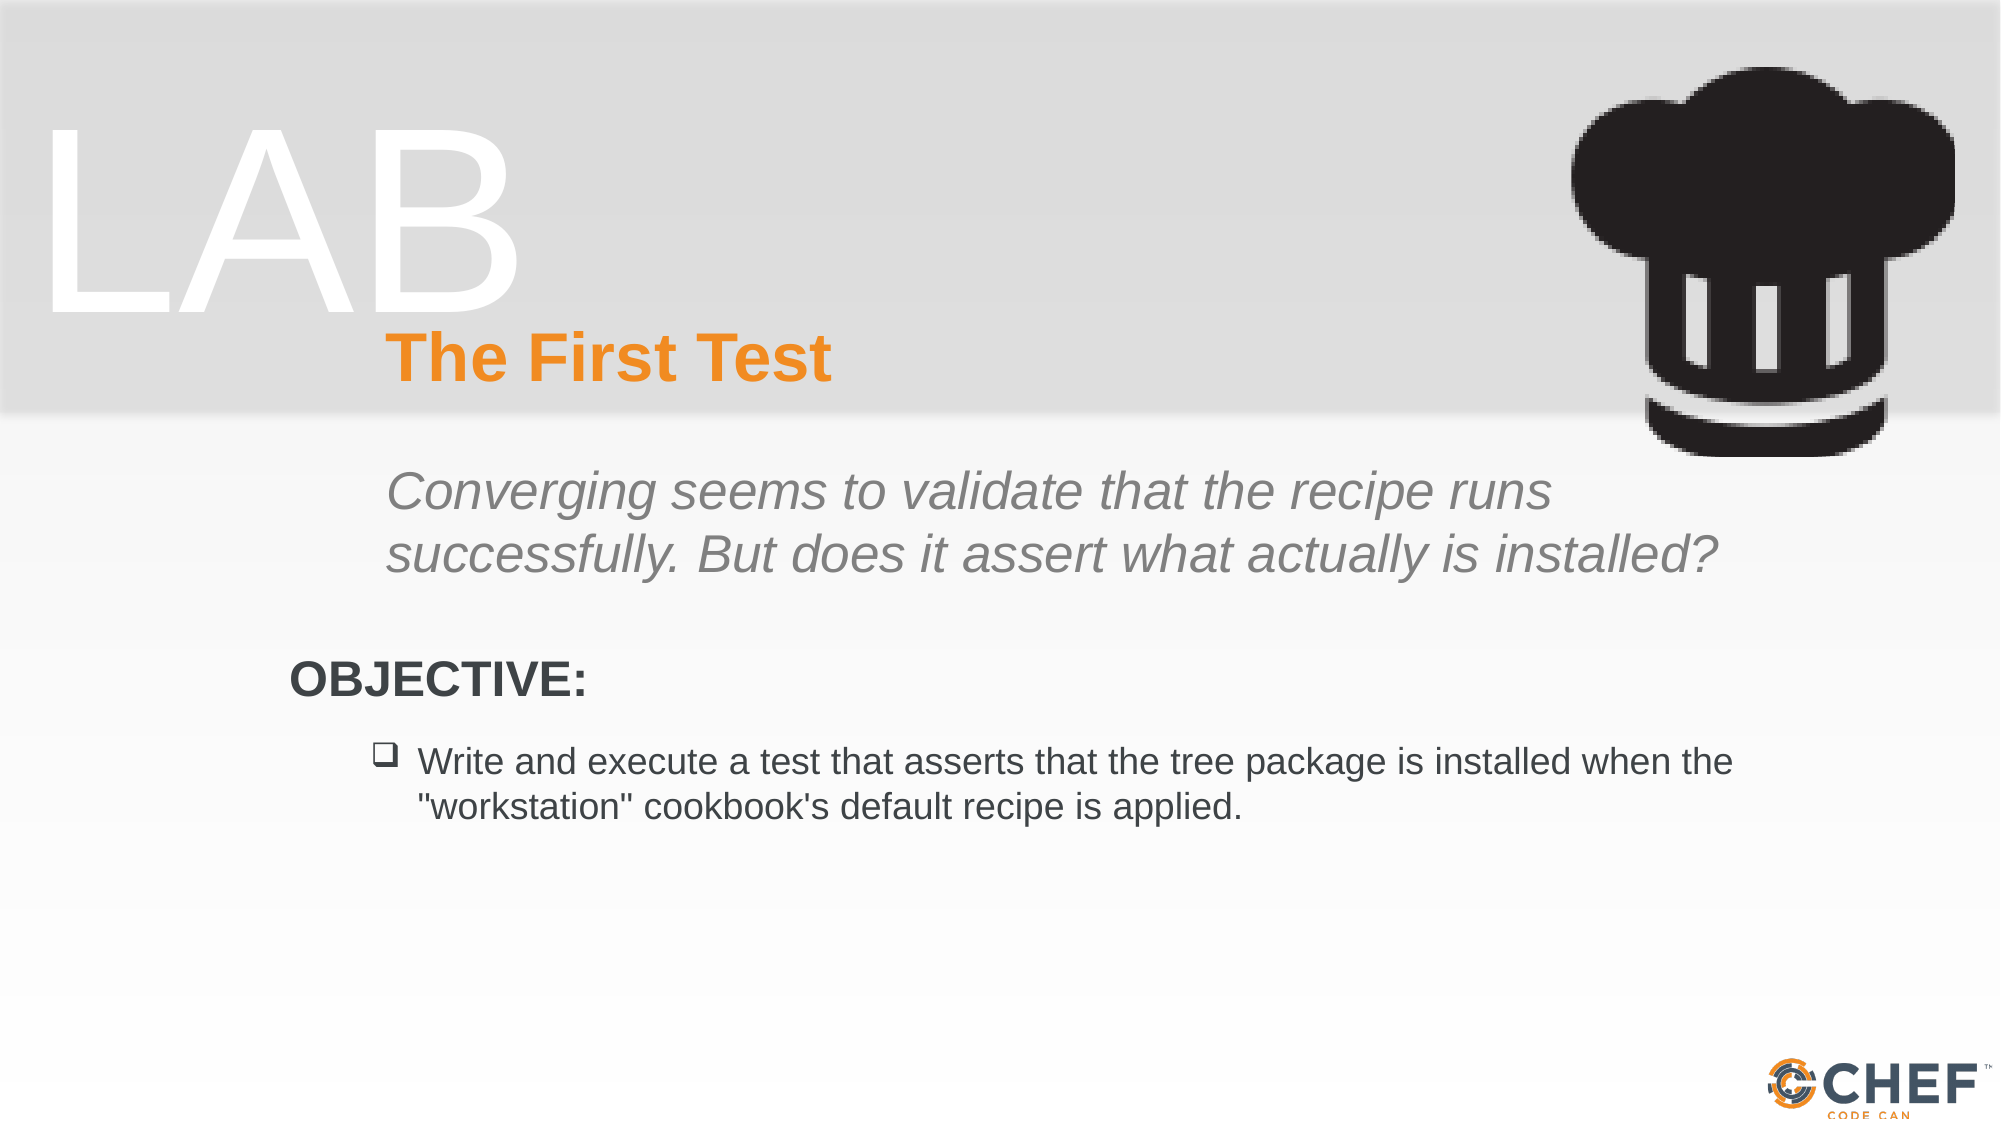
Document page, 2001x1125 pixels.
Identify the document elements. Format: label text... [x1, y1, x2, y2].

list Converging seems to validate that the recipe runs successfully. But does it assert what actually is installed? [371, 426, 1764, 614]
list Write and execute a test that asserts that the tree package is installed when the "workstation" cookbook's default recipe is applied. [370, 736, 1764, 966]
title The First Test [370, 307, 1721, 412]
